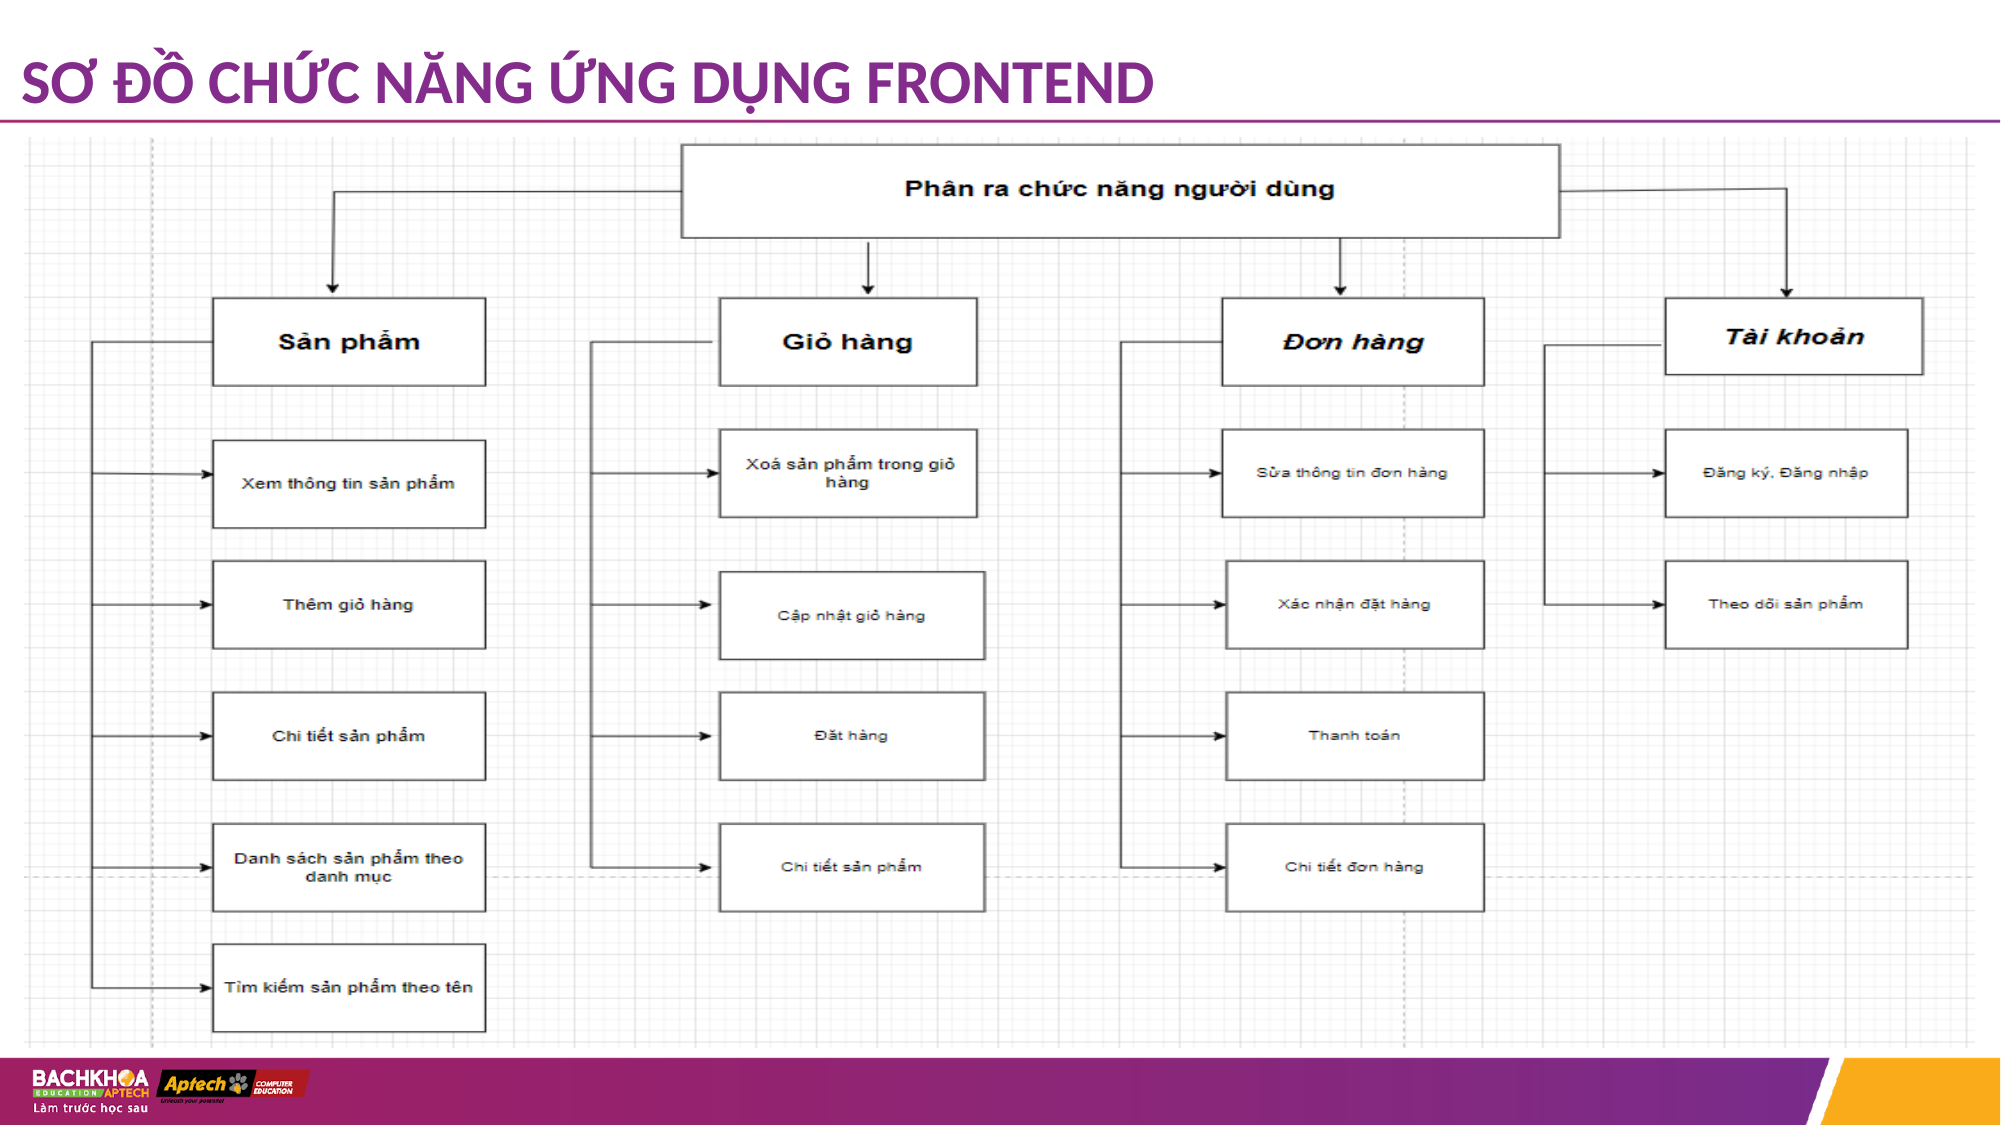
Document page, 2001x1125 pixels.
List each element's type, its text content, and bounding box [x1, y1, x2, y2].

picture [0, 0, 2001, 1125]
title SƠ ĐỒ CHỨC NĂNG ỨNG DỤNG FRONTEND [6, 0, 1732, 168]
